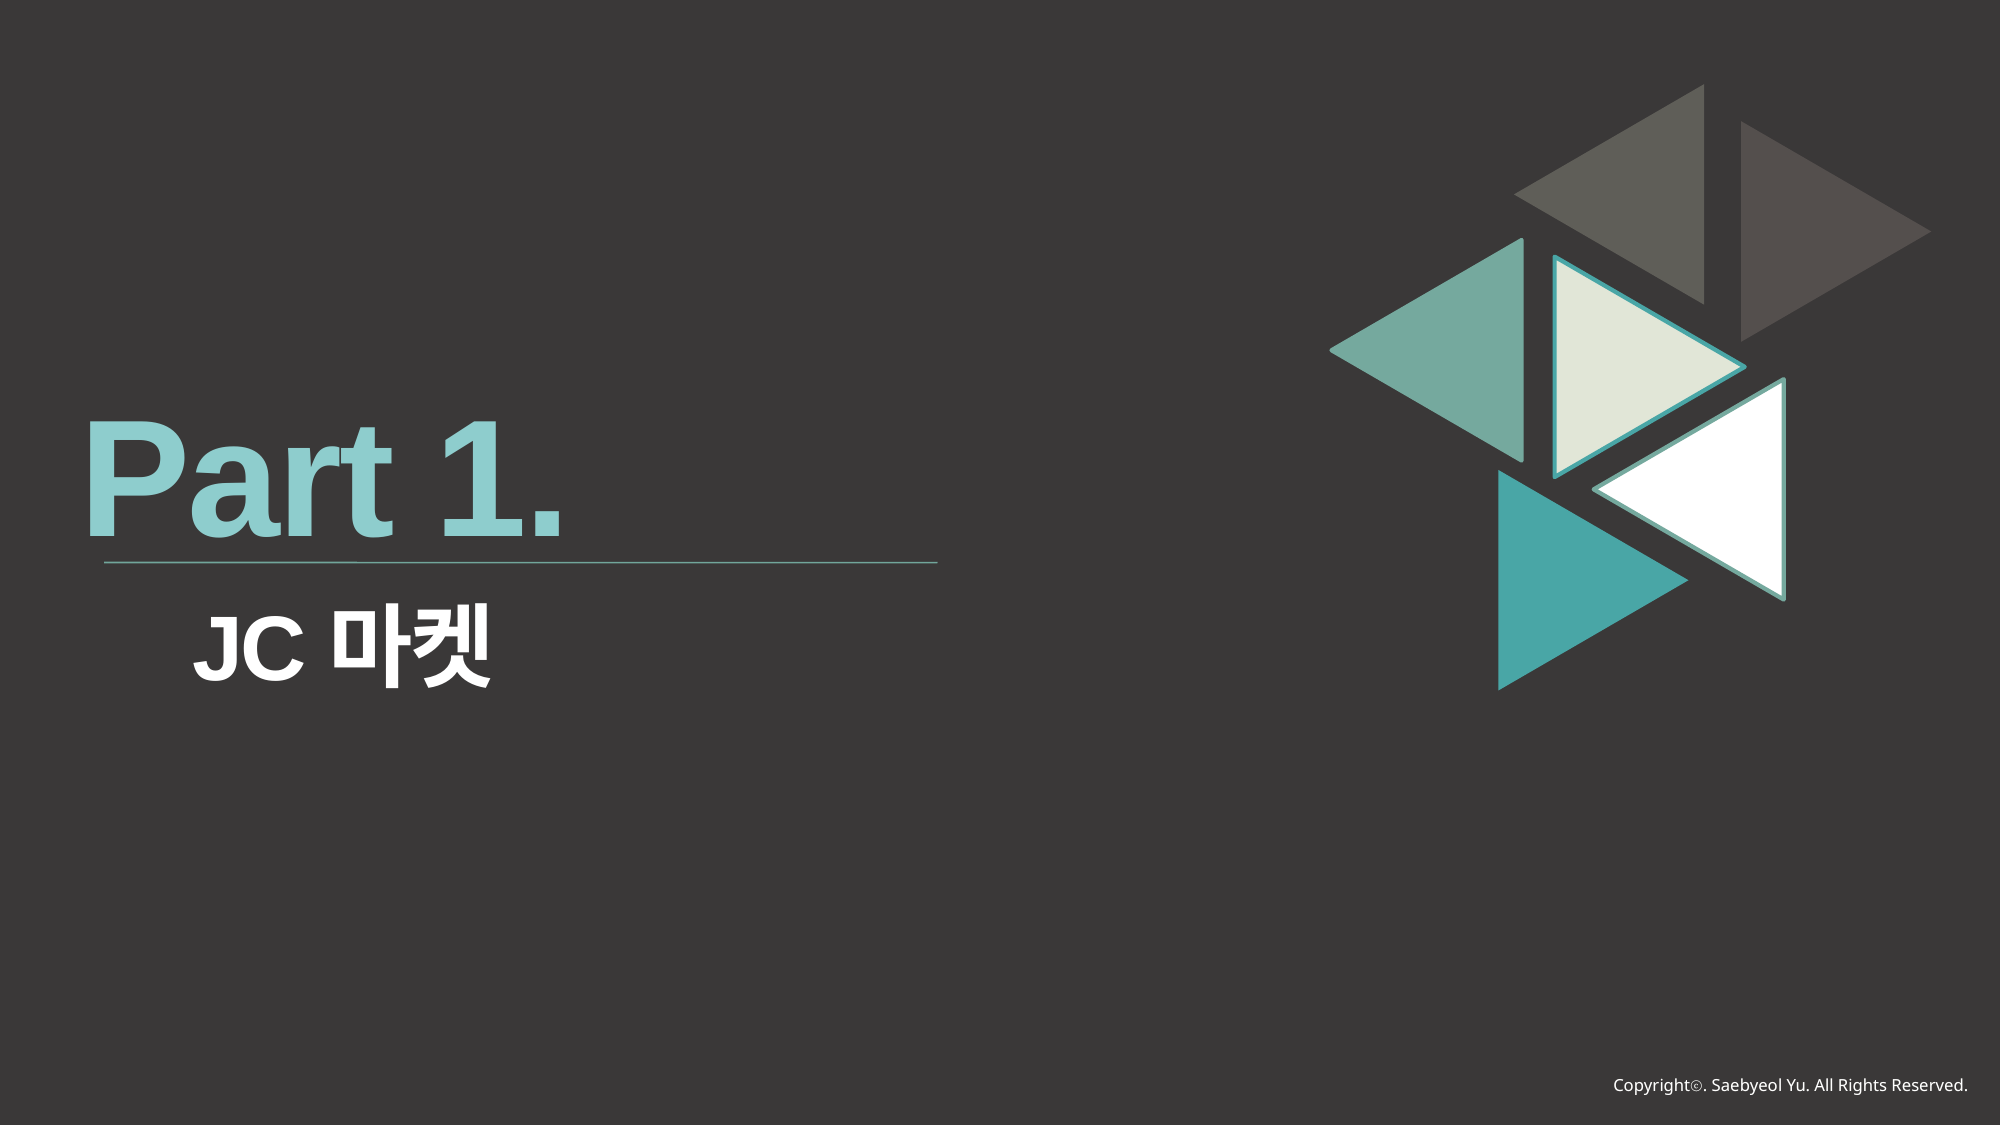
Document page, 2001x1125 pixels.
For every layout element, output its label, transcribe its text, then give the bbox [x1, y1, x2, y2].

text_box Copyrightⓒ. Saebyeol Yu. All Rights Reserved. [1598, 1067, 1984, 1102]
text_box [1331, 83, 1932, 691]
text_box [64, 362, 938, 706]
